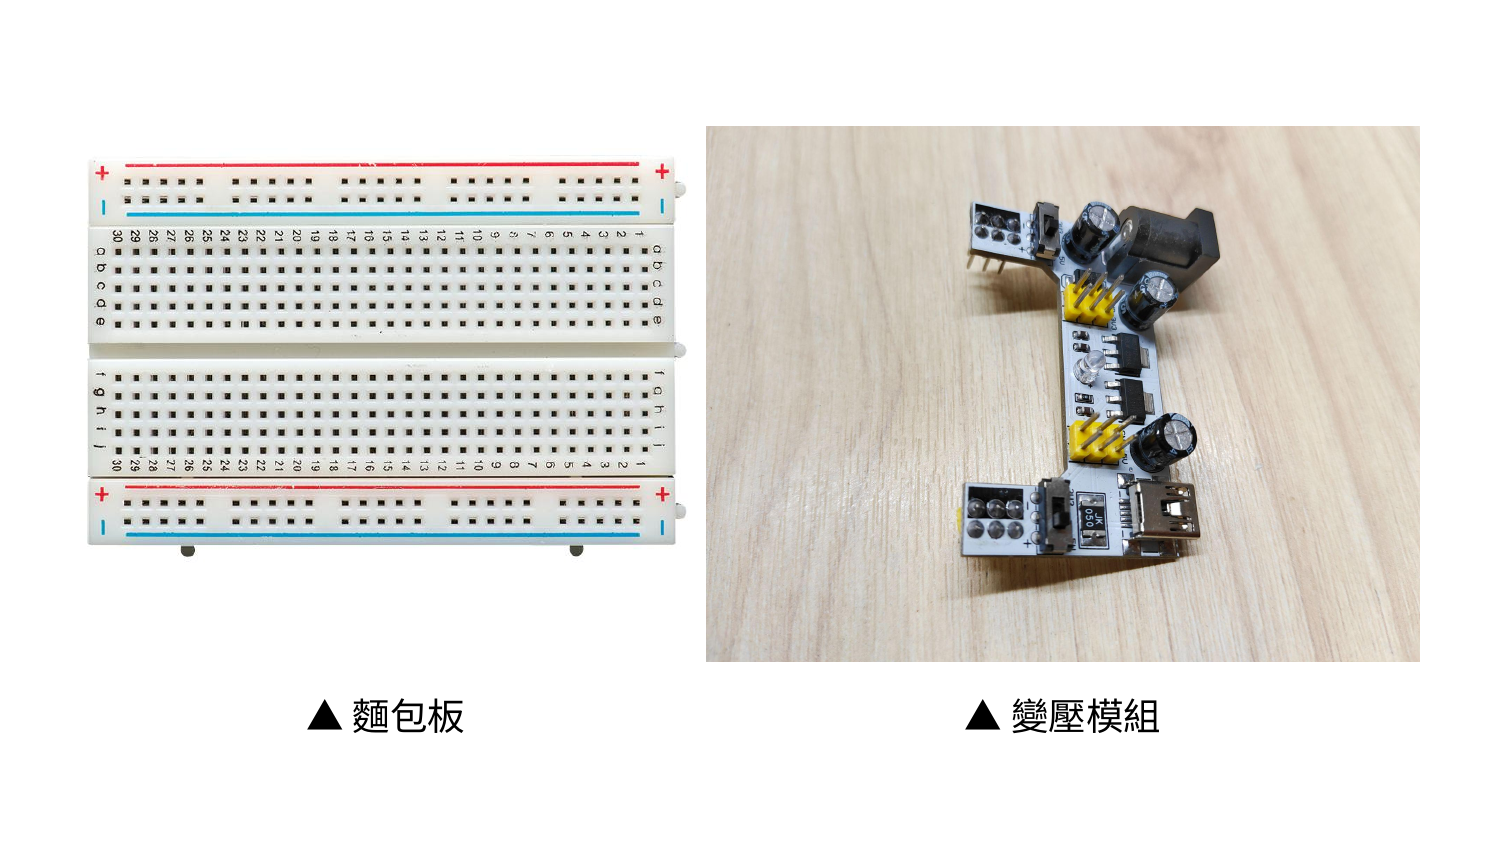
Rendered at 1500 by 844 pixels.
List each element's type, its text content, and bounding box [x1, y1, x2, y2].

text_box ▲麵包板 [252, 677, 520, 751]
picture [706, 126, 1420, 662]
picture [80, 148, 692, 564]
text_box ▲變壓模組 [929, 677, 1197, 751]
